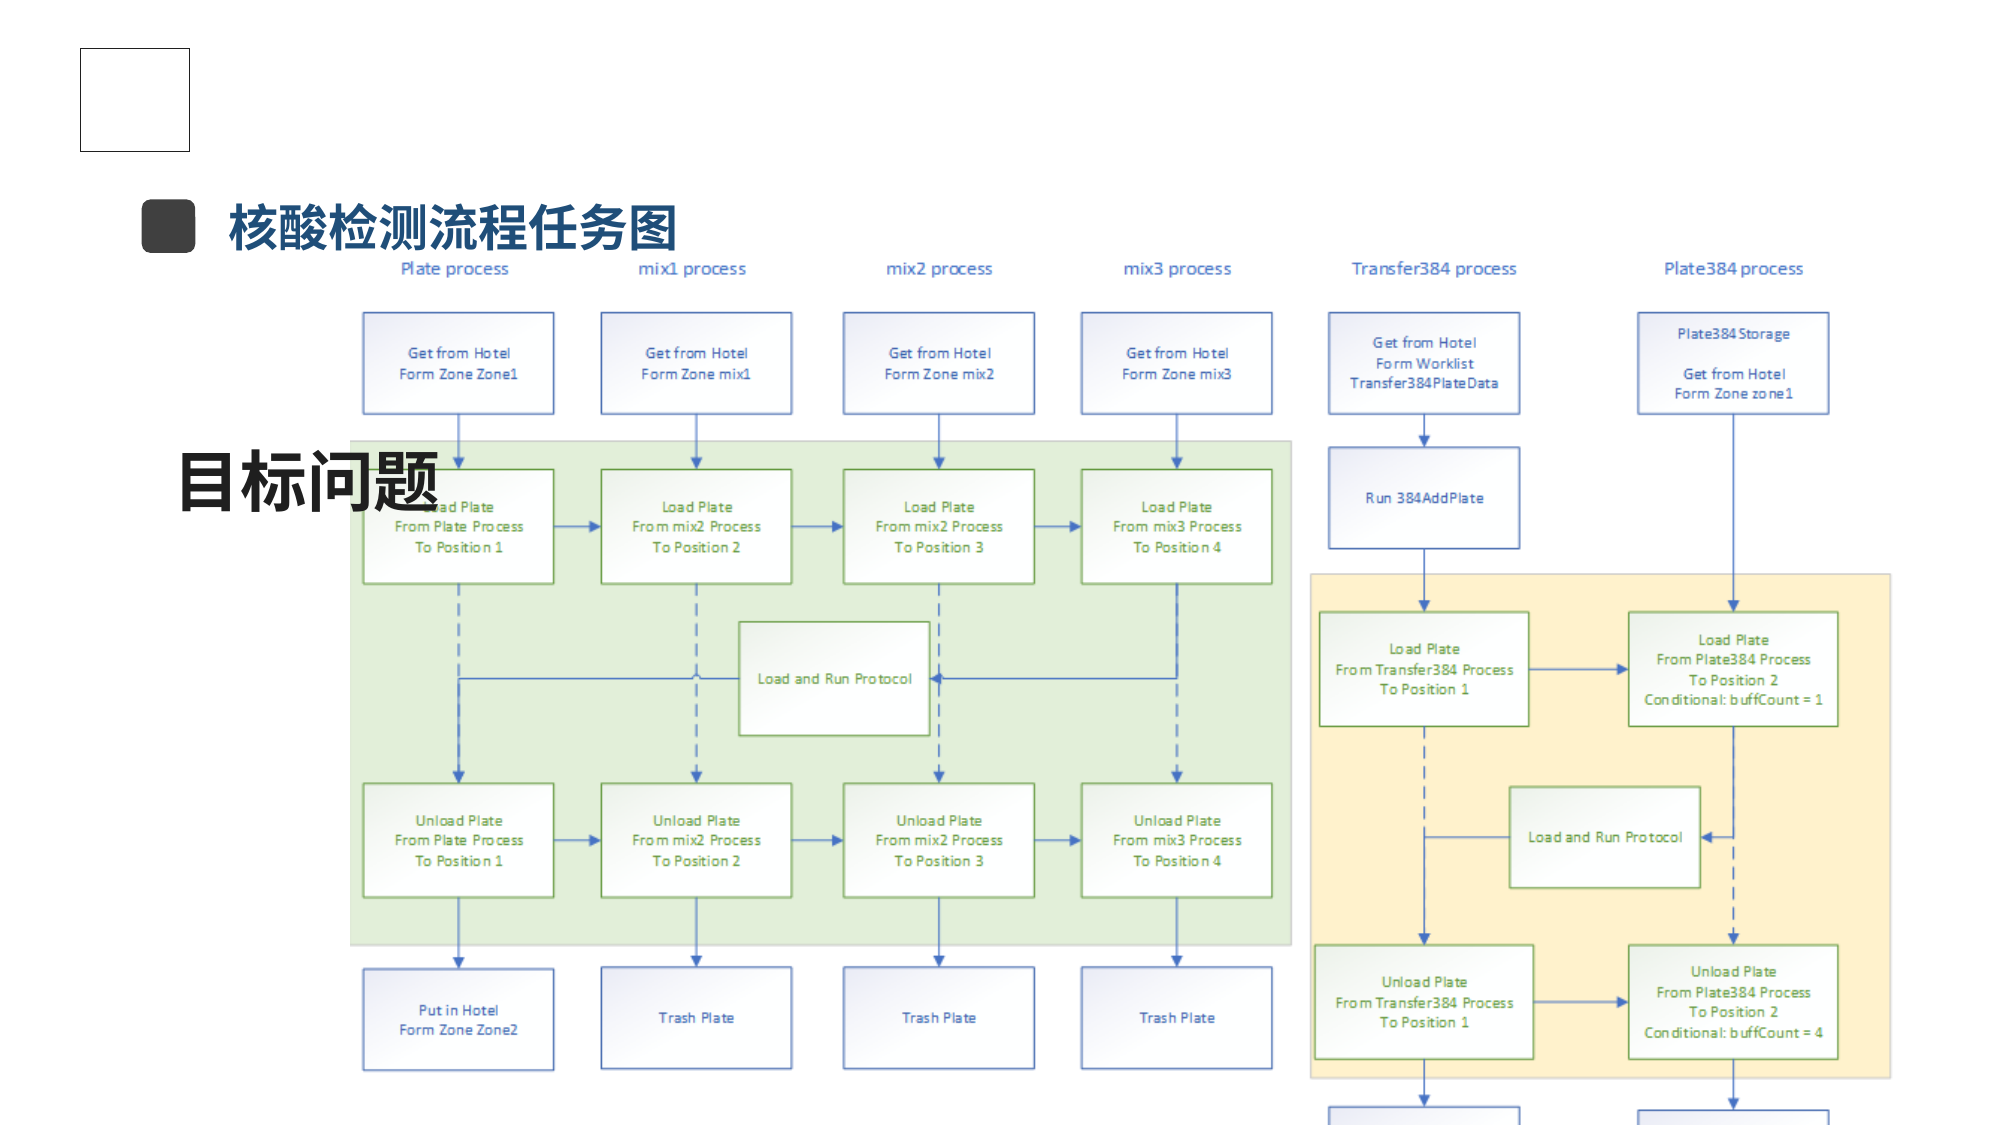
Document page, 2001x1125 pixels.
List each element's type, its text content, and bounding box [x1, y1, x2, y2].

picture [350, 236, 1915, 1125]
text_box 核酸检测流程任务图 [208, 185, 1736, 266]
text_box [141, 199, 196, 253]
text_box 目标问题 [153, 421, 350, 530]
text_box [80, 48, 190, 152]
